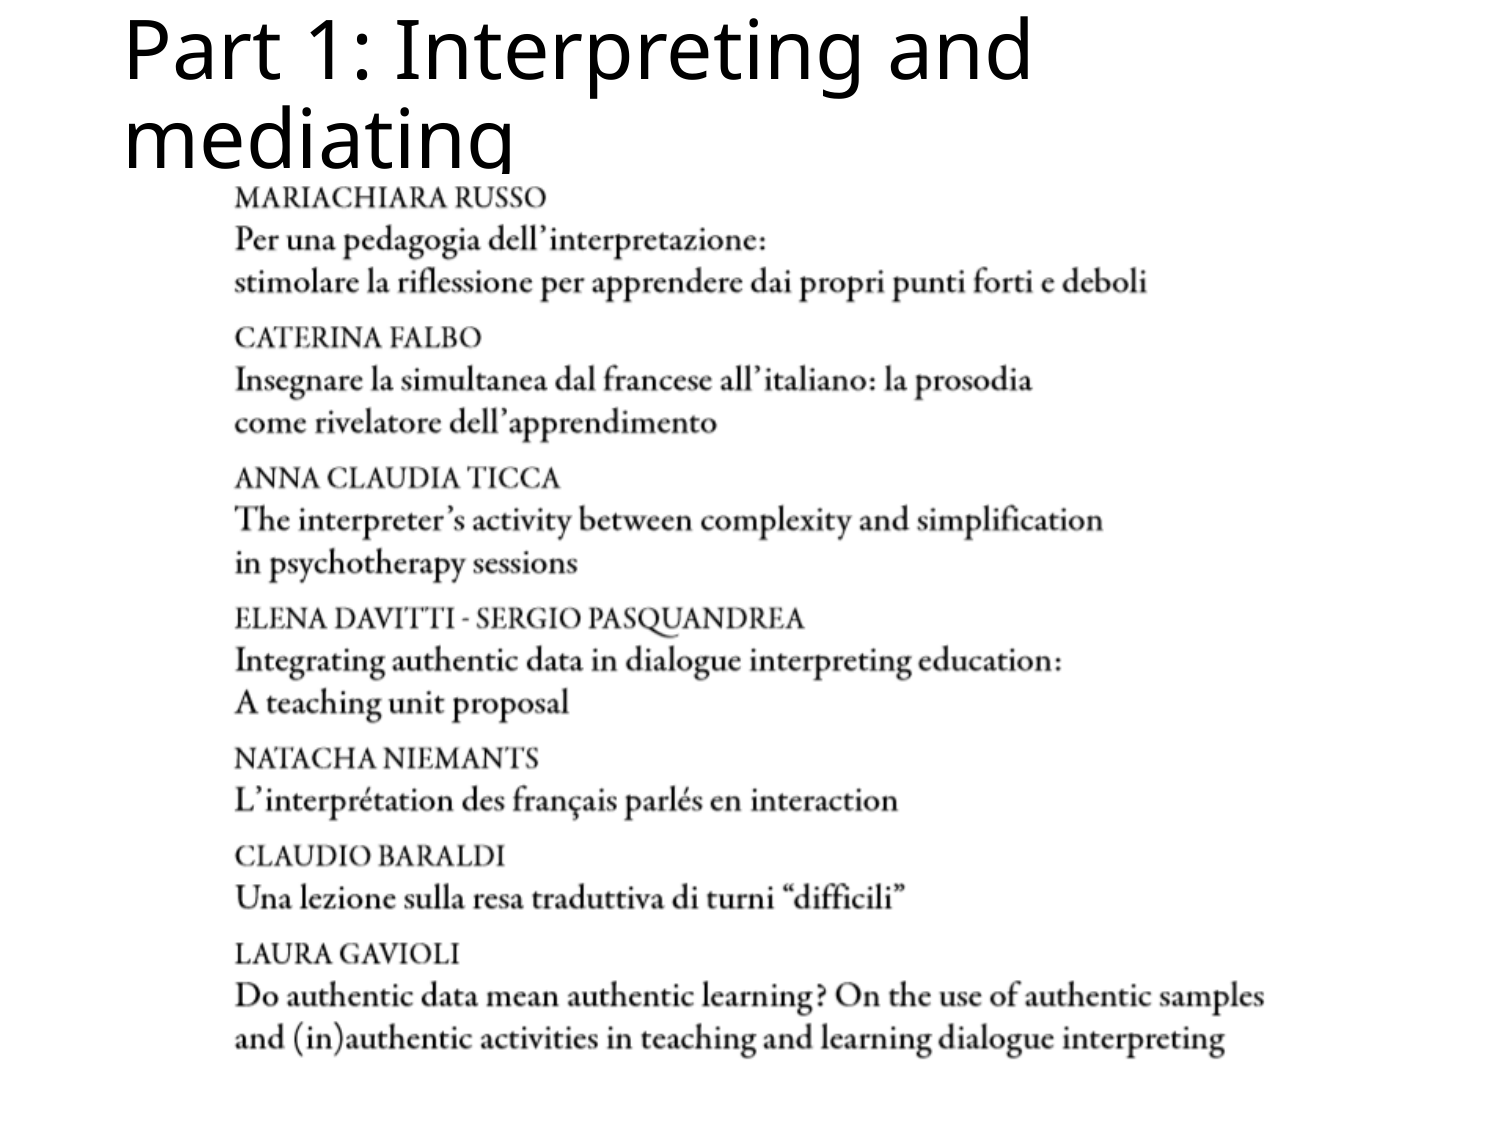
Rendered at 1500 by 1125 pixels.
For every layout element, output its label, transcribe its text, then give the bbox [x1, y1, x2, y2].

title Part 1: Interpreting and mediating [107, 0, 1397, 194]
picture [221, 174, 1283, 1097]
